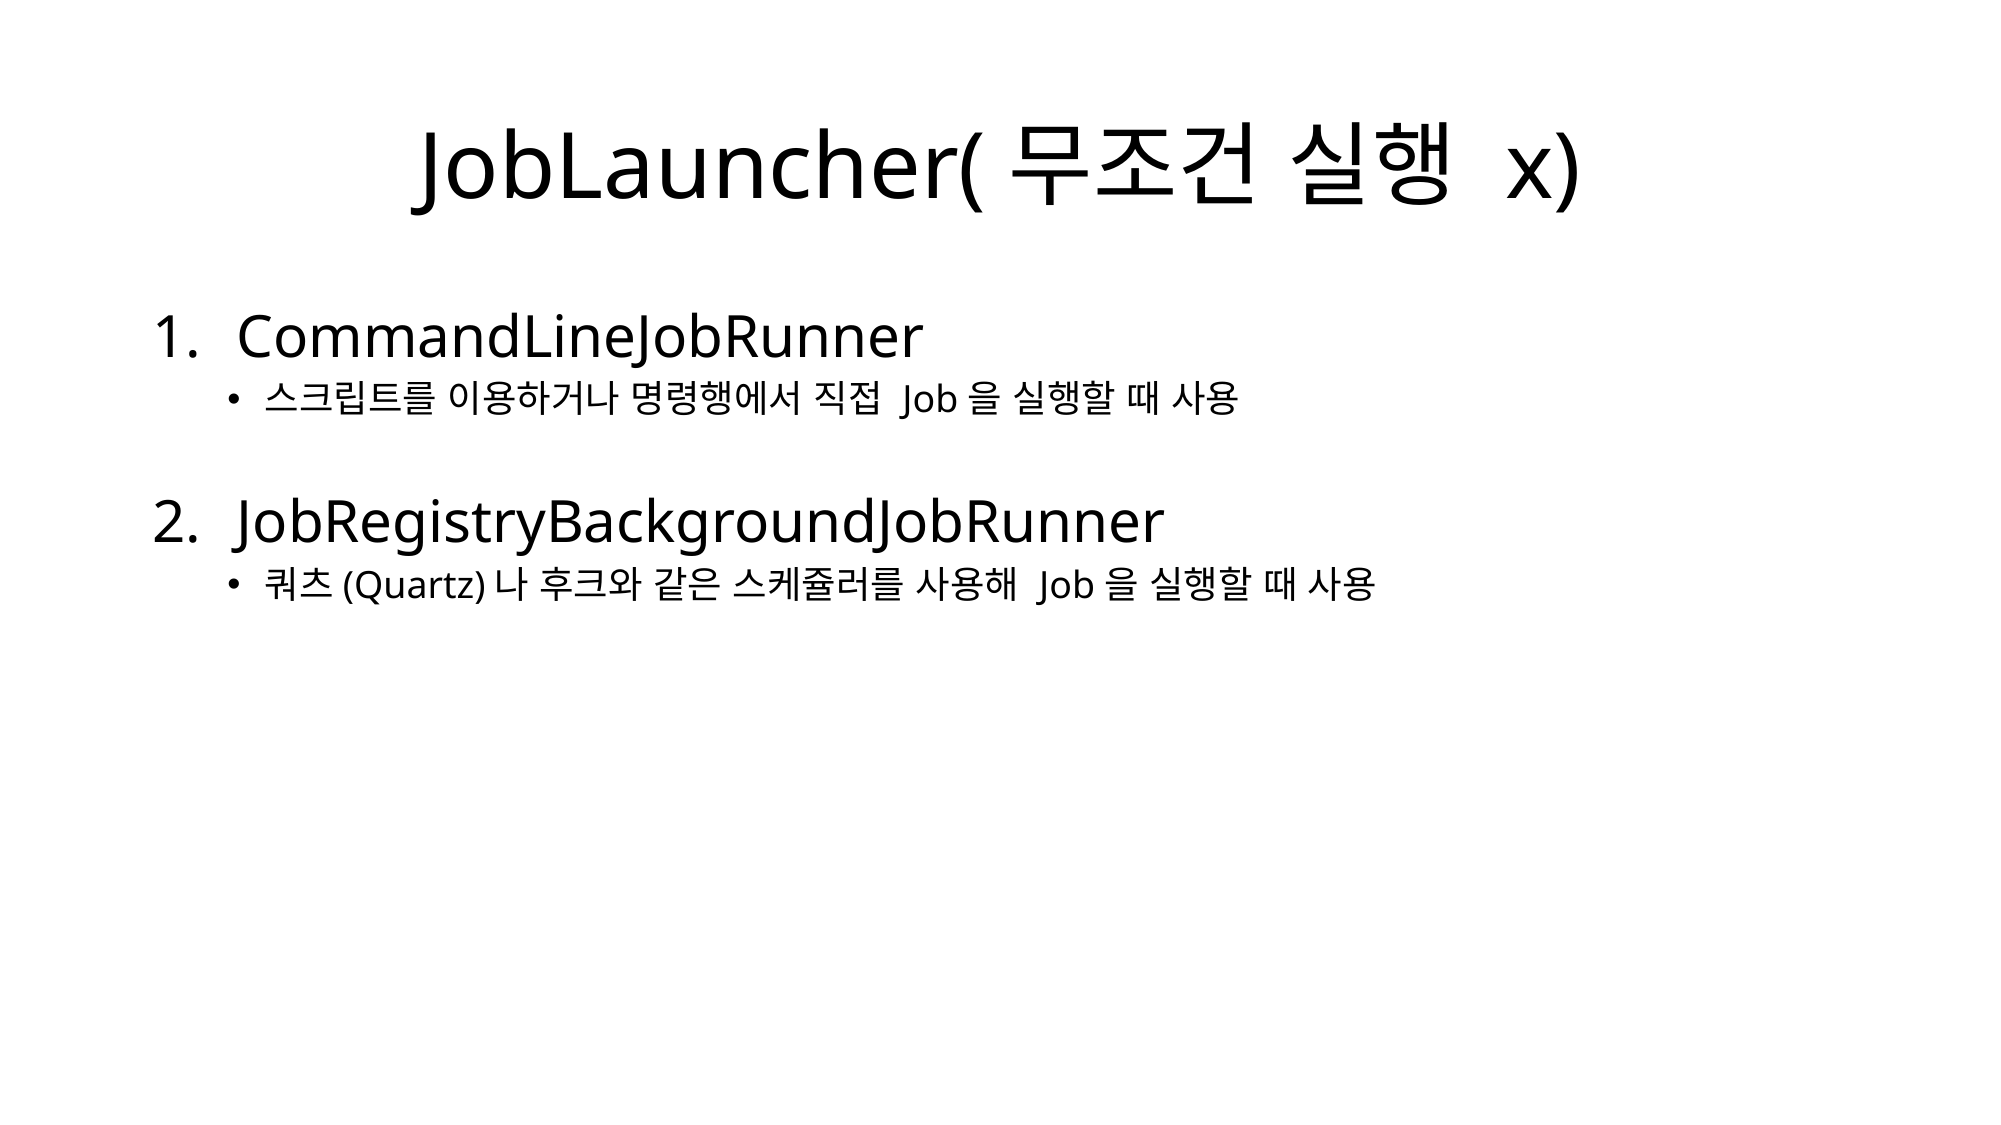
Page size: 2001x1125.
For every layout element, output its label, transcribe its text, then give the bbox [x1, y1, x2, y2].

title JobLauncher(무조건 실행 x) [137, 59, 1863, 278]
list CommandLineJobRunner 스크립트를 이용하거나 명령행에서 직접 Job을 실행할 때 사용 JobRegistryBackgroundJobRunner 쿼츠(Quartz)나 후크와 같은 스케쥴러를 사용해 Job을 실행할 때 사용 [137, 299, 1863, 1014]
